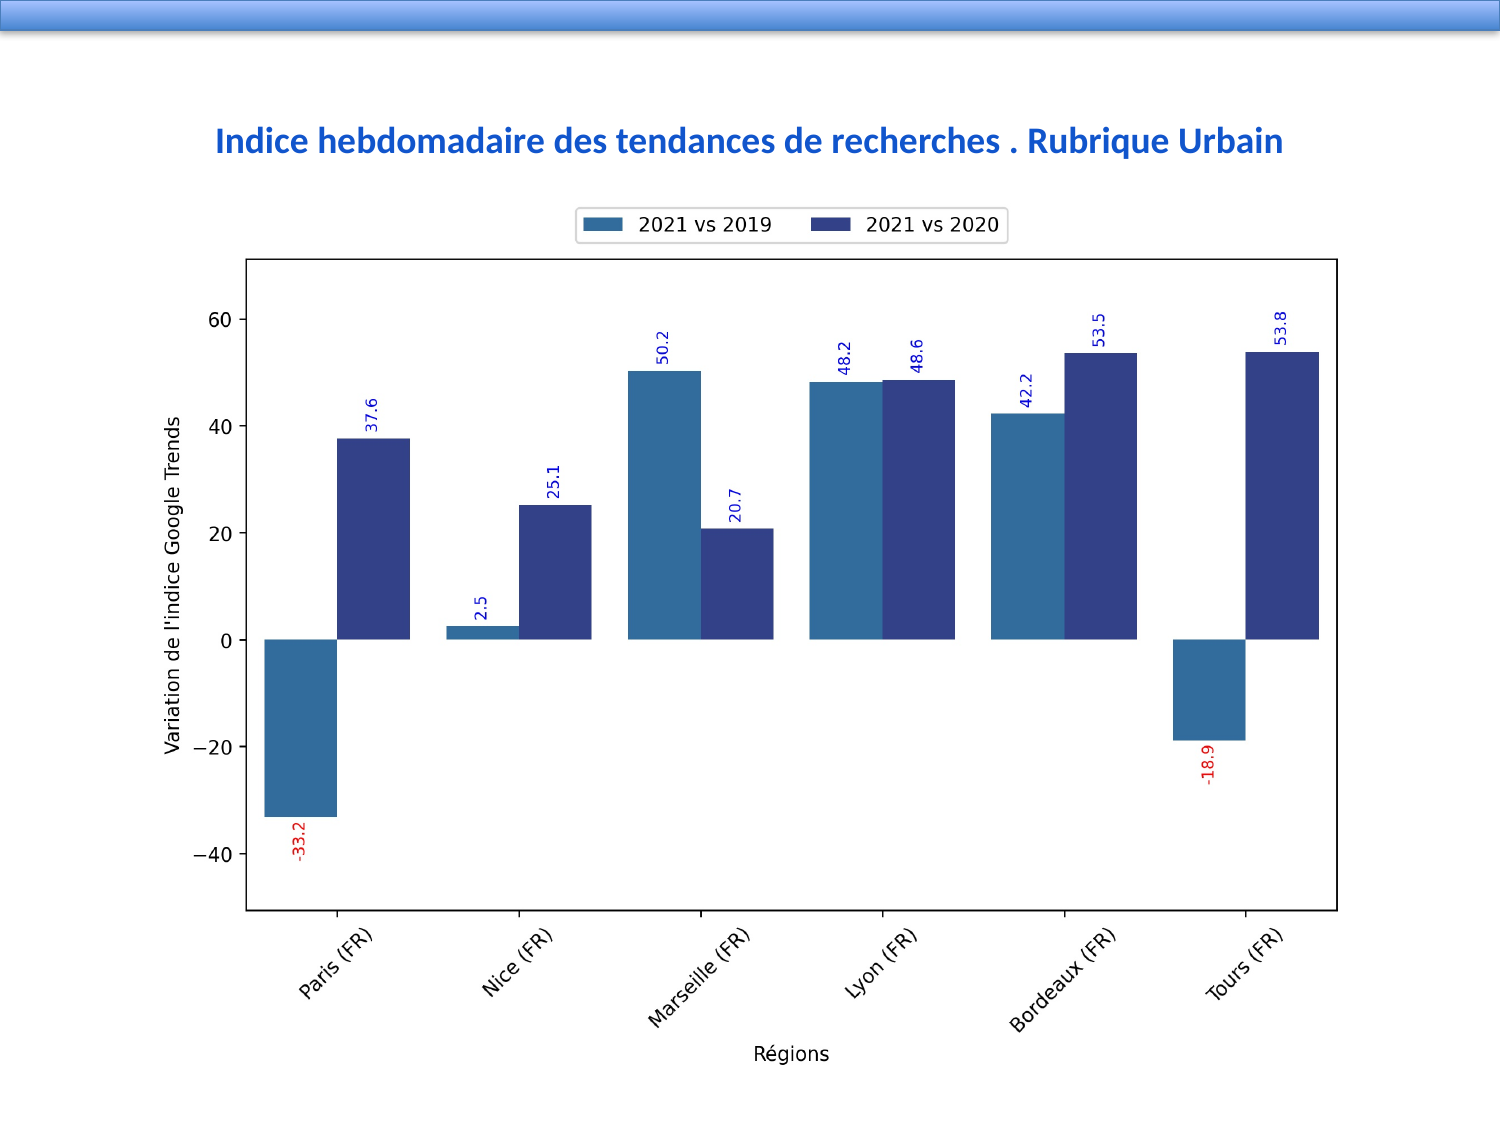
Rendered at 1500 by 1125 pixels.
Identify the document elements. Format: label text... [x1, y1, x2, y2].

text_box [0, 0, 1500, 31]
title Indice hebdomadaire des tendances de recherches . Rubrique Urbain [75, 45, 1425, 233]
picture [149, 194, 1351, 1078]
